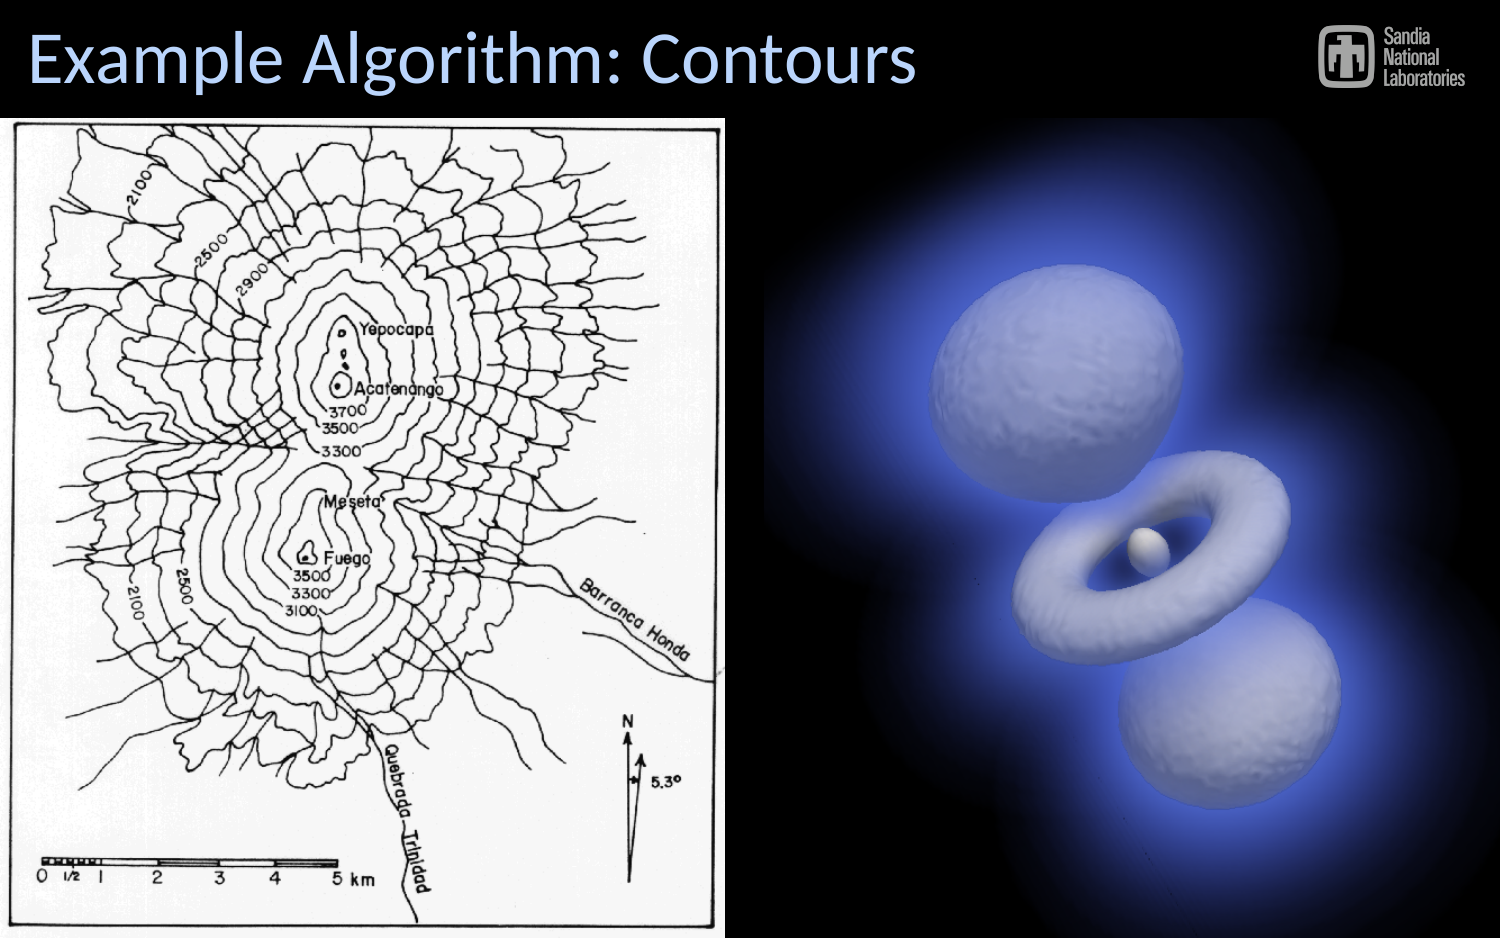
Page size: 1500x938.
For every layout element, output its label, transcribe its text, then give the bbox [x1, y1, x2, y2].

picture [1338, 24, 1467, 89]
picture [763, 117, 1500, 938]
picture [0, 117, 726, 938]
title Example Algorithm: Contours [12, 0, 1338, 108]
